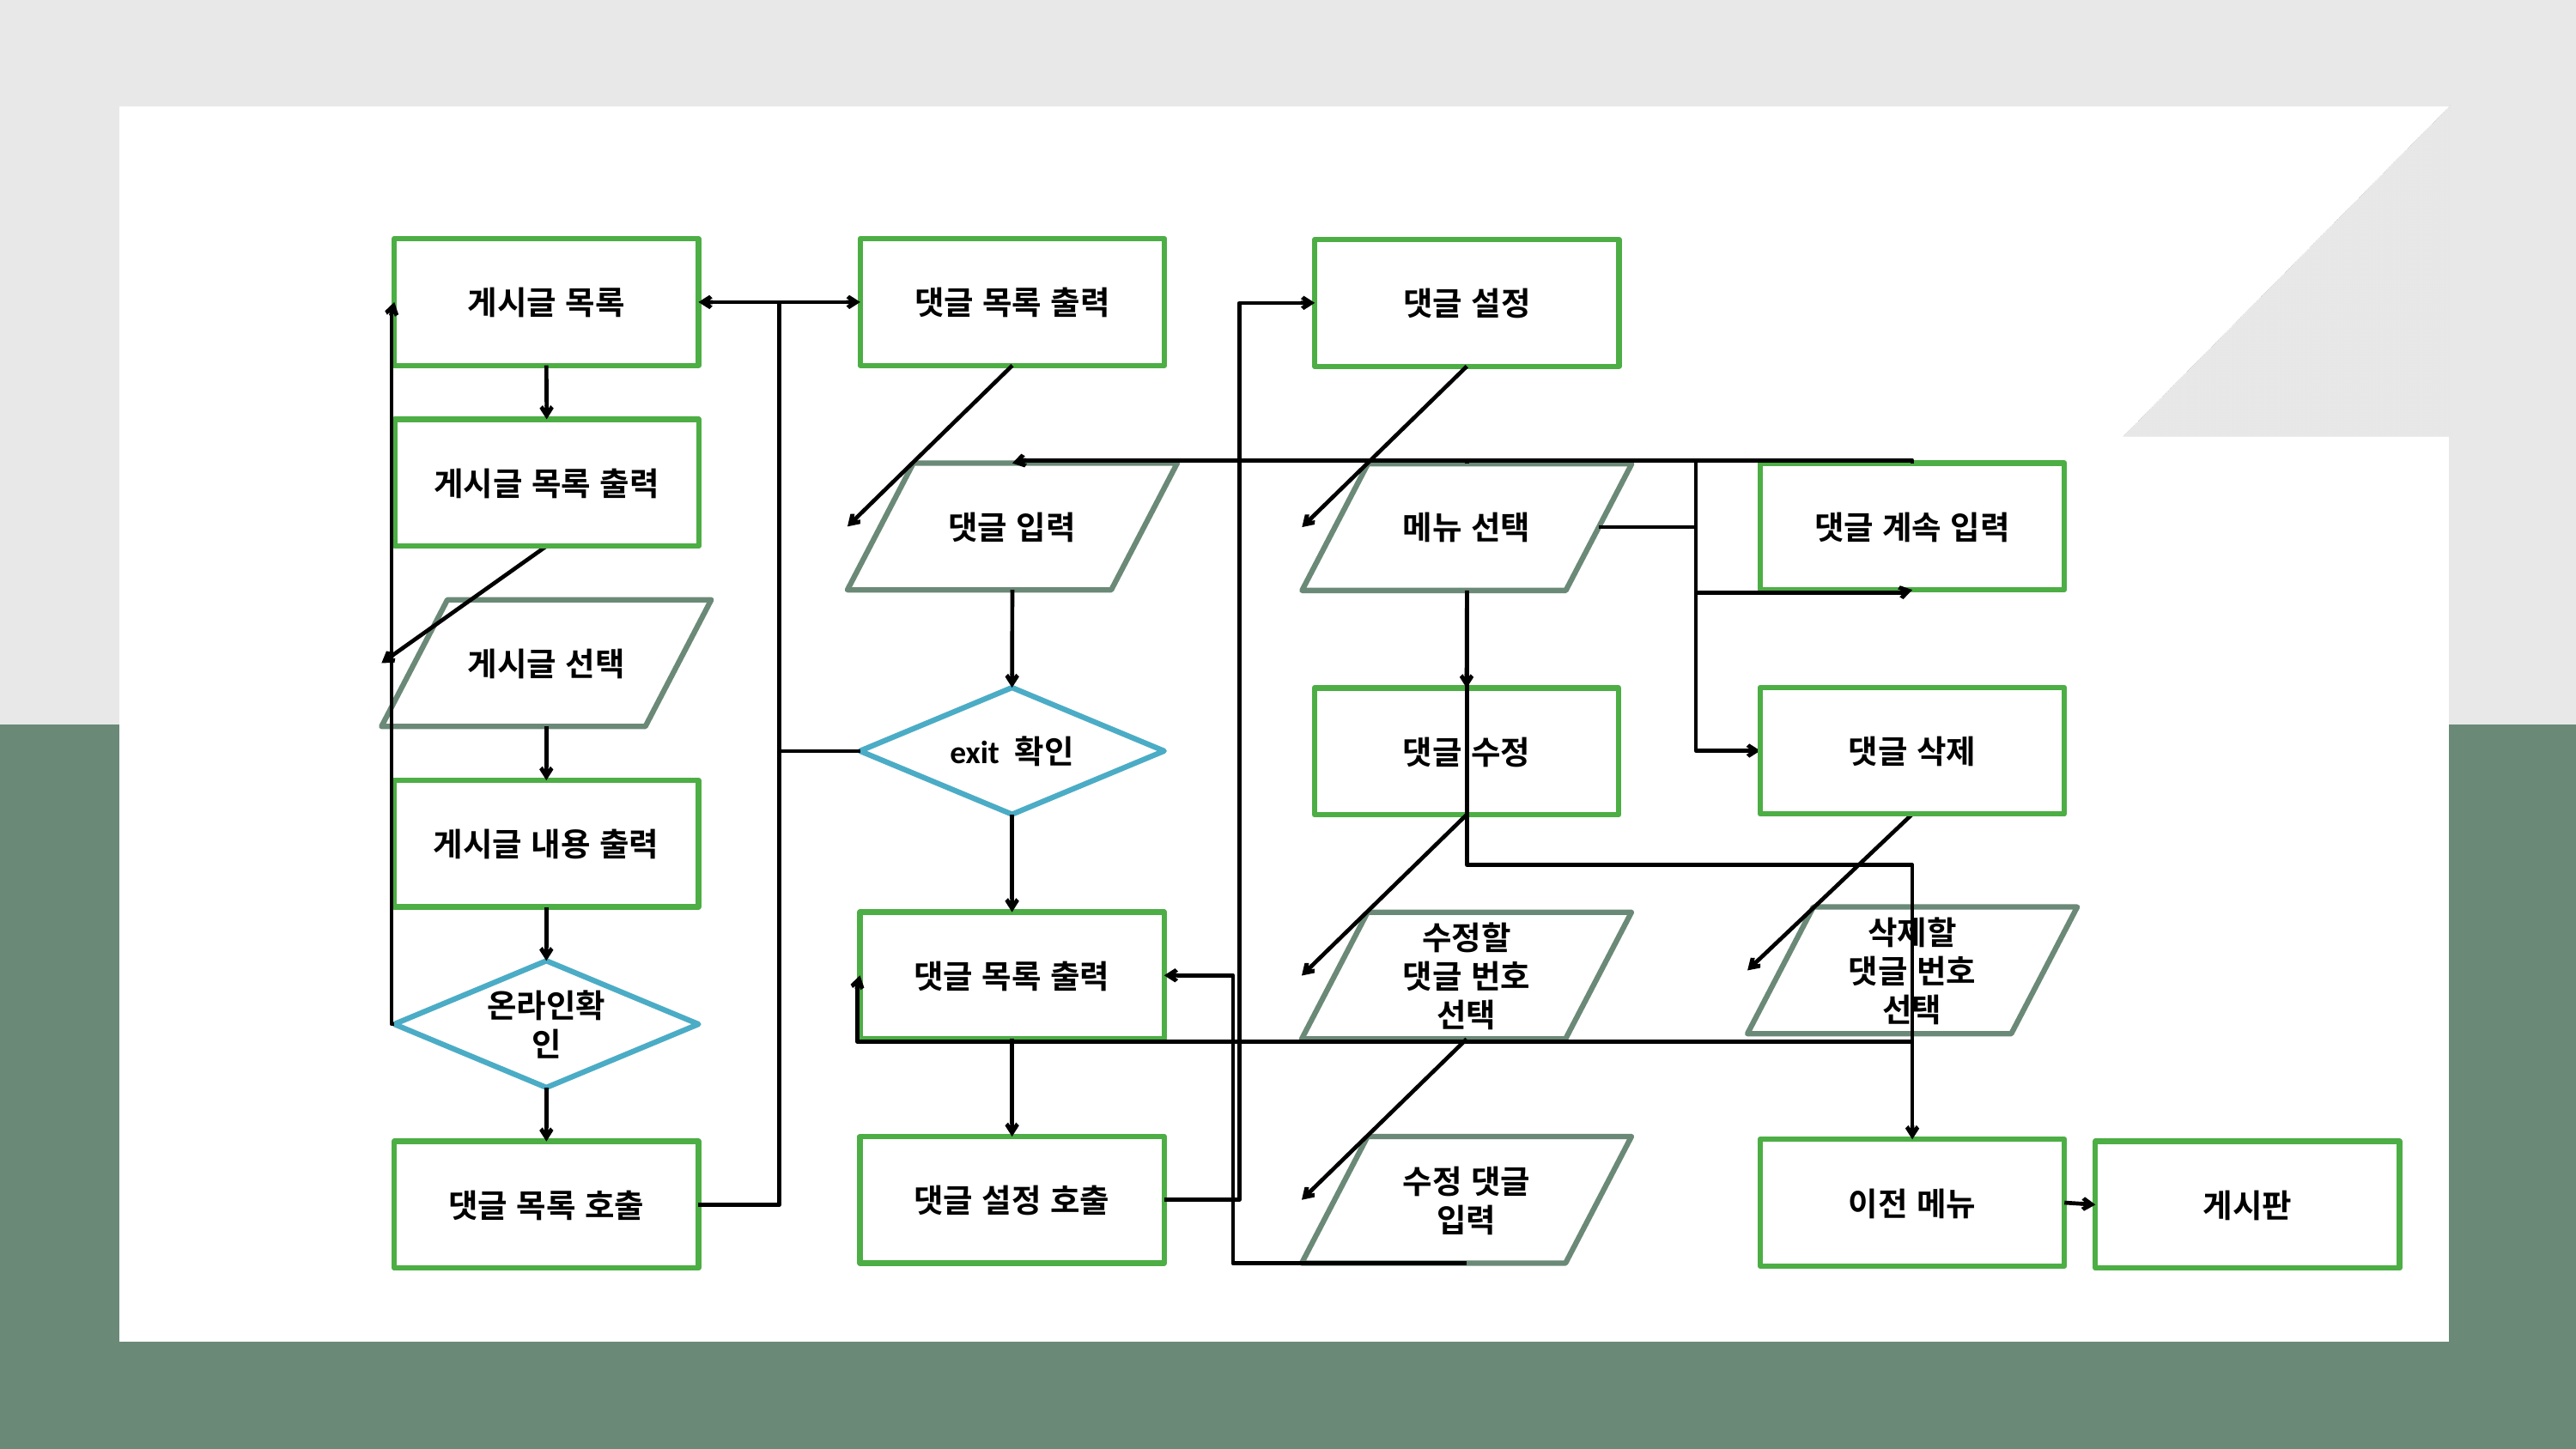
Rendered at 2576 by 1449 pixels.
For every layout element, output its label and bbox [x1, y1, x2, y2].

text_box [2064, 1202, 2096, 1205]
text_box [1163, 302, 1315, 968]
text_box [1334, 526, 1913, 1140]
text_box [0, 724, 2576, 1449]
text_box [698, 301, 860, 752]
text_box [860, 970, 1781, 976]
text_box [393, 301, 397, 1025]
text_box [119, 106, 2450, 1343]
text_box [1643, 320, 1770, 525]
text_box [698, 756, 861, 1205]
text_box [1171, 983, 1460, 1271]
